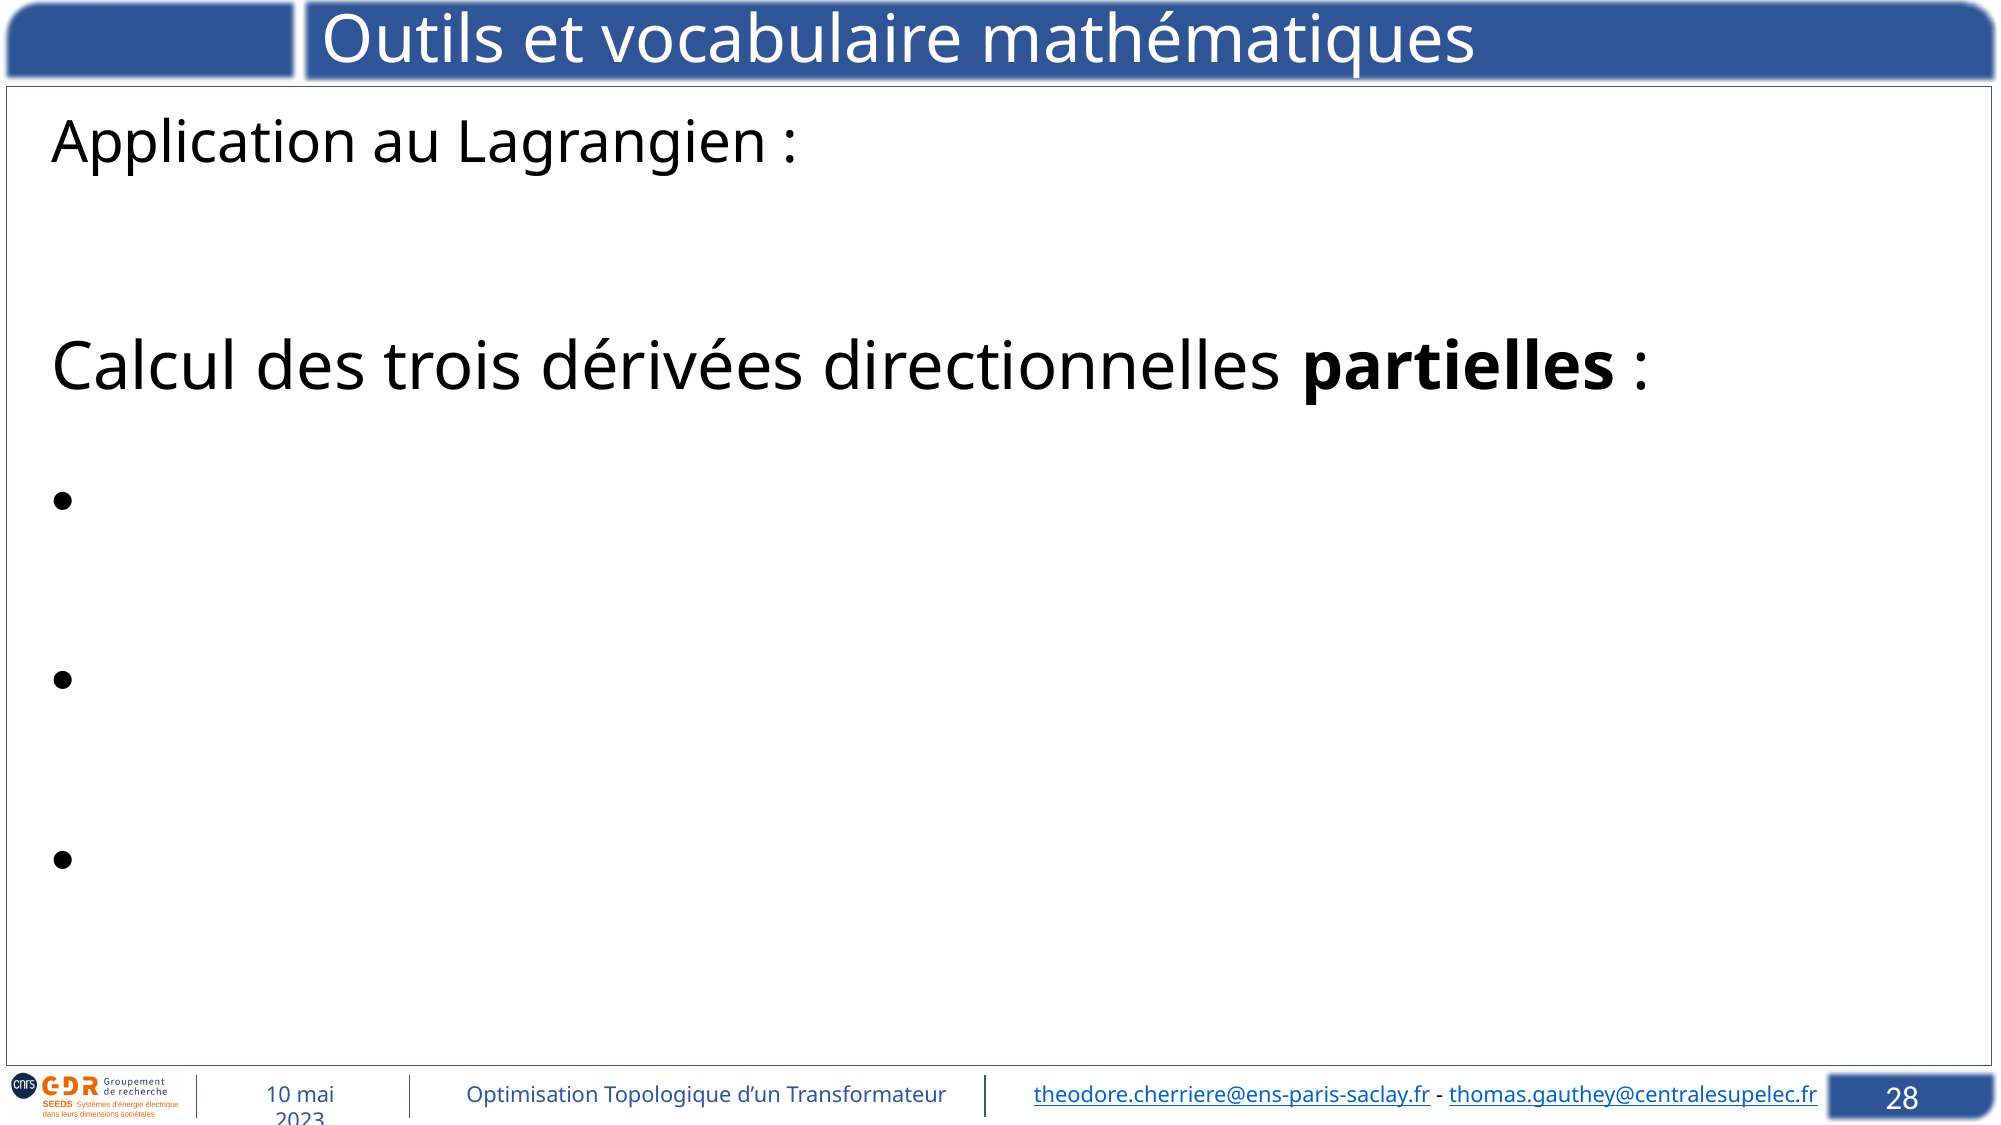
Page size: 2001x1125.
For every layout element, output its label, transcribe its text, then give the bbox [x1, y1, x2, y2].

slide_number 28 [1870, 1068, 1968, 1125]
title Outils et vocabulaire mathématiques [307, 0, 1945, 83]
picture [10, 1069, 180, 1119]
